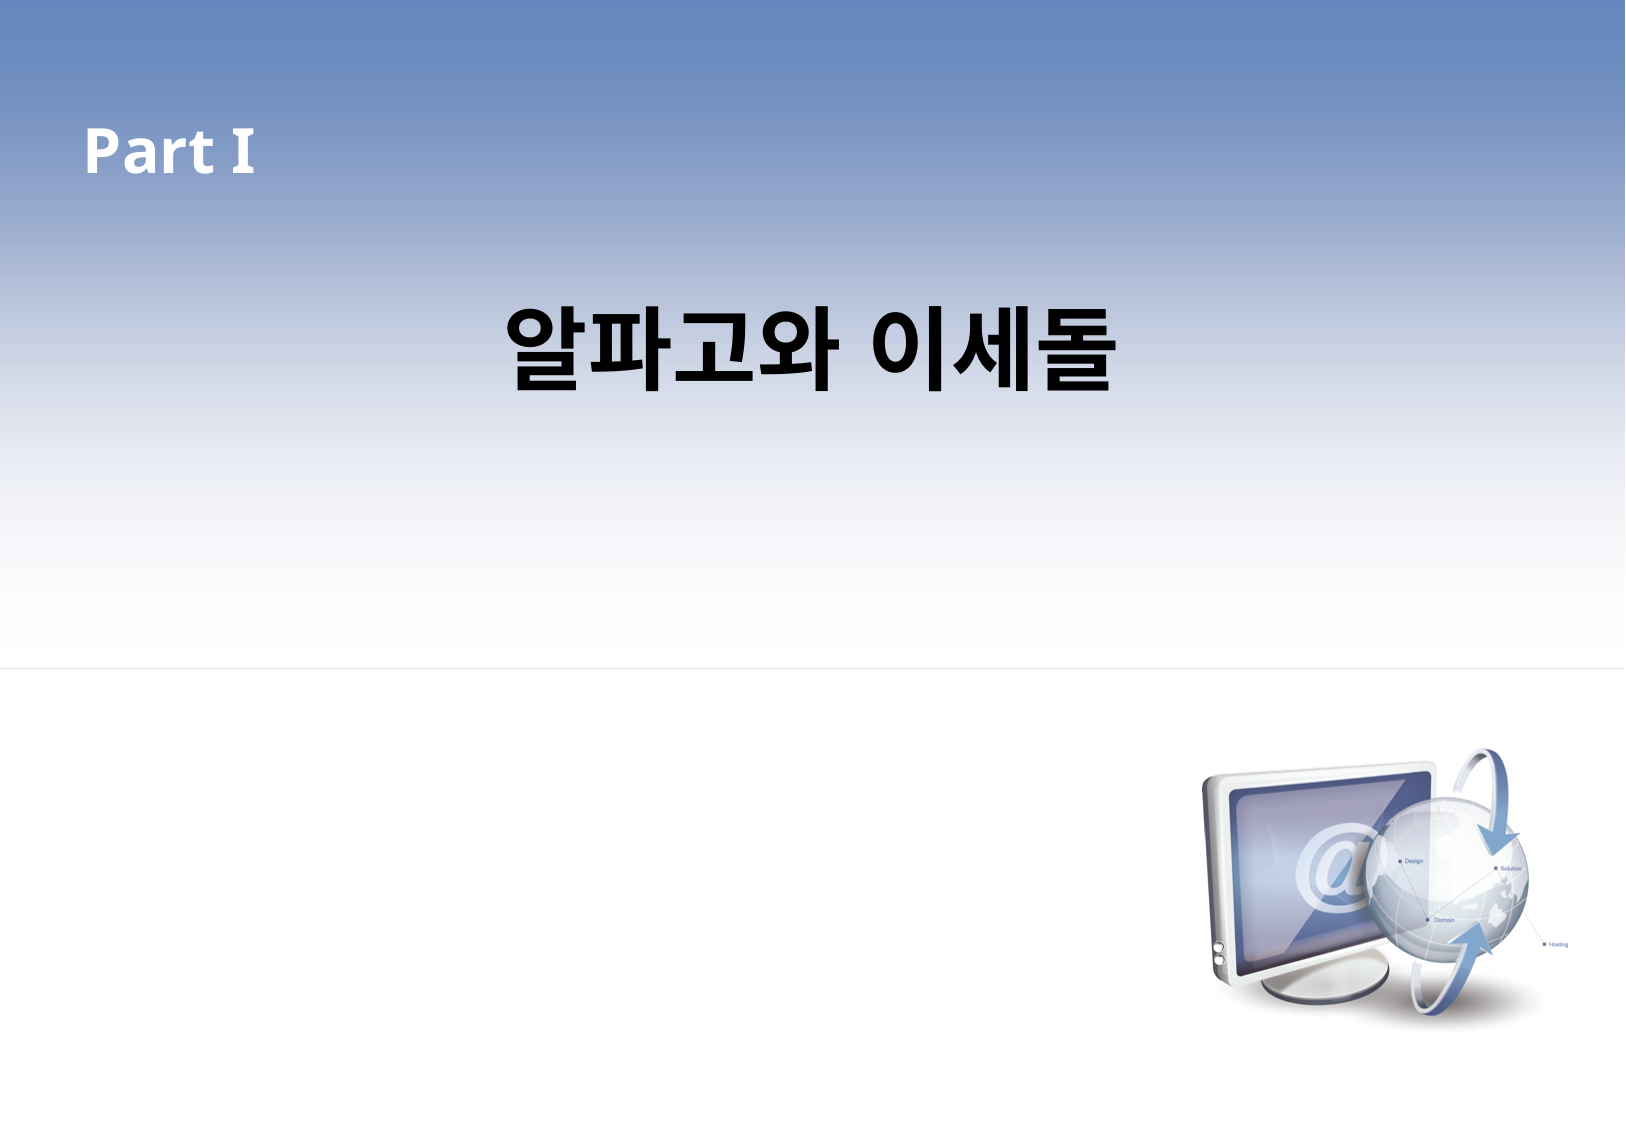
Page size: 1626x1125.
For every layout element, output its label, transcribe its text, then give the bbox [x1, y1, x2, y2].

text_box Part I [68, 103, 1498, 175]
text_box 알파고와 이세돌 [97, 284, 1528, 356]
picture [0, 0, 1625, 1035]
